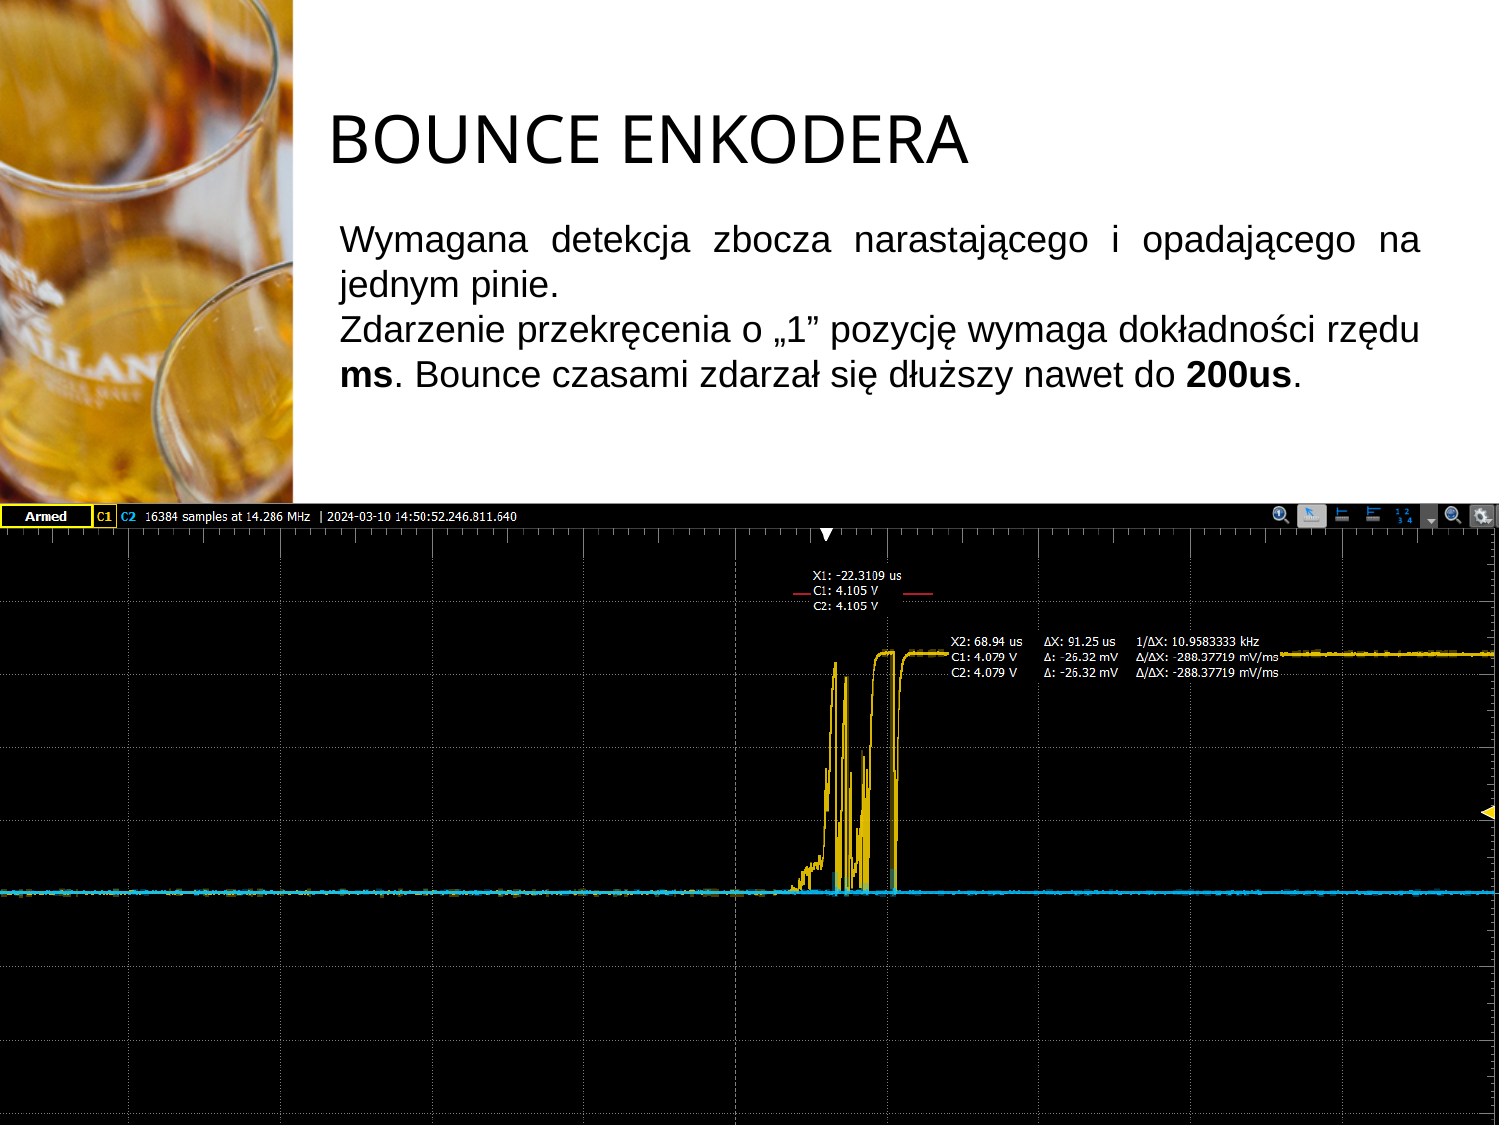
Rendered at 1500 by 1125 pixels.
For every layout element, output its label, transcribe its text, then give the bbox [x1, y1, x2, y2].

picture [0, 0, 1500, 1125]
text_box Wymagana detekcja zbocza narastającego i opadającego na jednym pinie. Zdarzenie przekręcenia o „1” pozycję wymaga dokładności rzędu ms. Bounce czasami zdarzał się dłuższy nawet do 200us. [324, 208, 1435, 403]
title BOUNCE ENKODERA [312, 42, 1424, 231]
